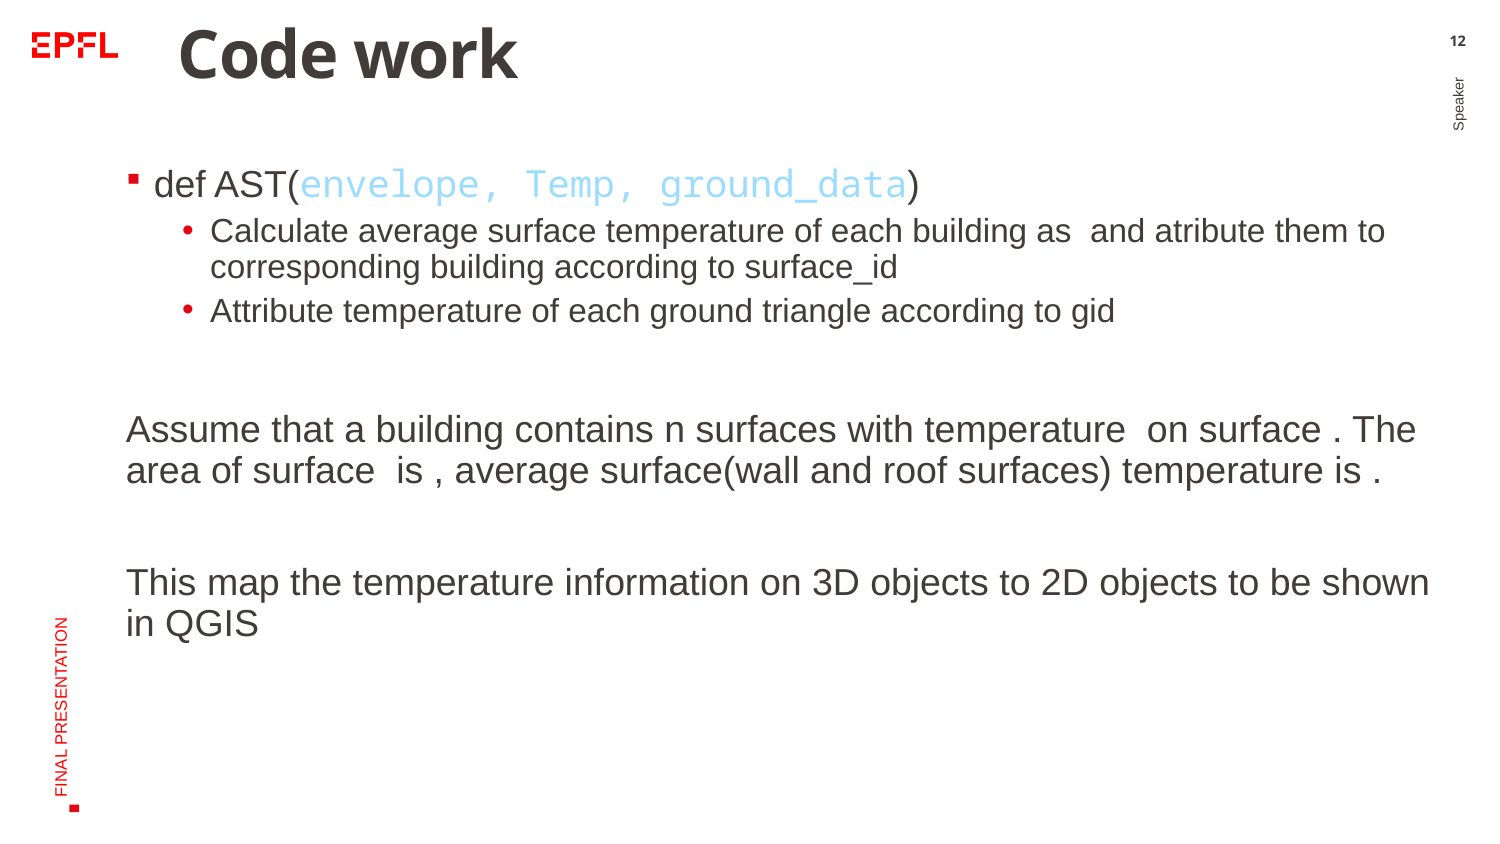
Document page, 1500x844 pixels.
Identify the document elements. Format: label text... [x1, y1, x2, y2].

picture [21, 21, 129, 69]
slide_number 12 [1415, 32, 1500, 59]
text_box FINAL PRESENTATION [42, 264, 193, 813]
title Code work [148, 21, 750, 131]
footer Speaker [1415, 59, 1500, 641]
